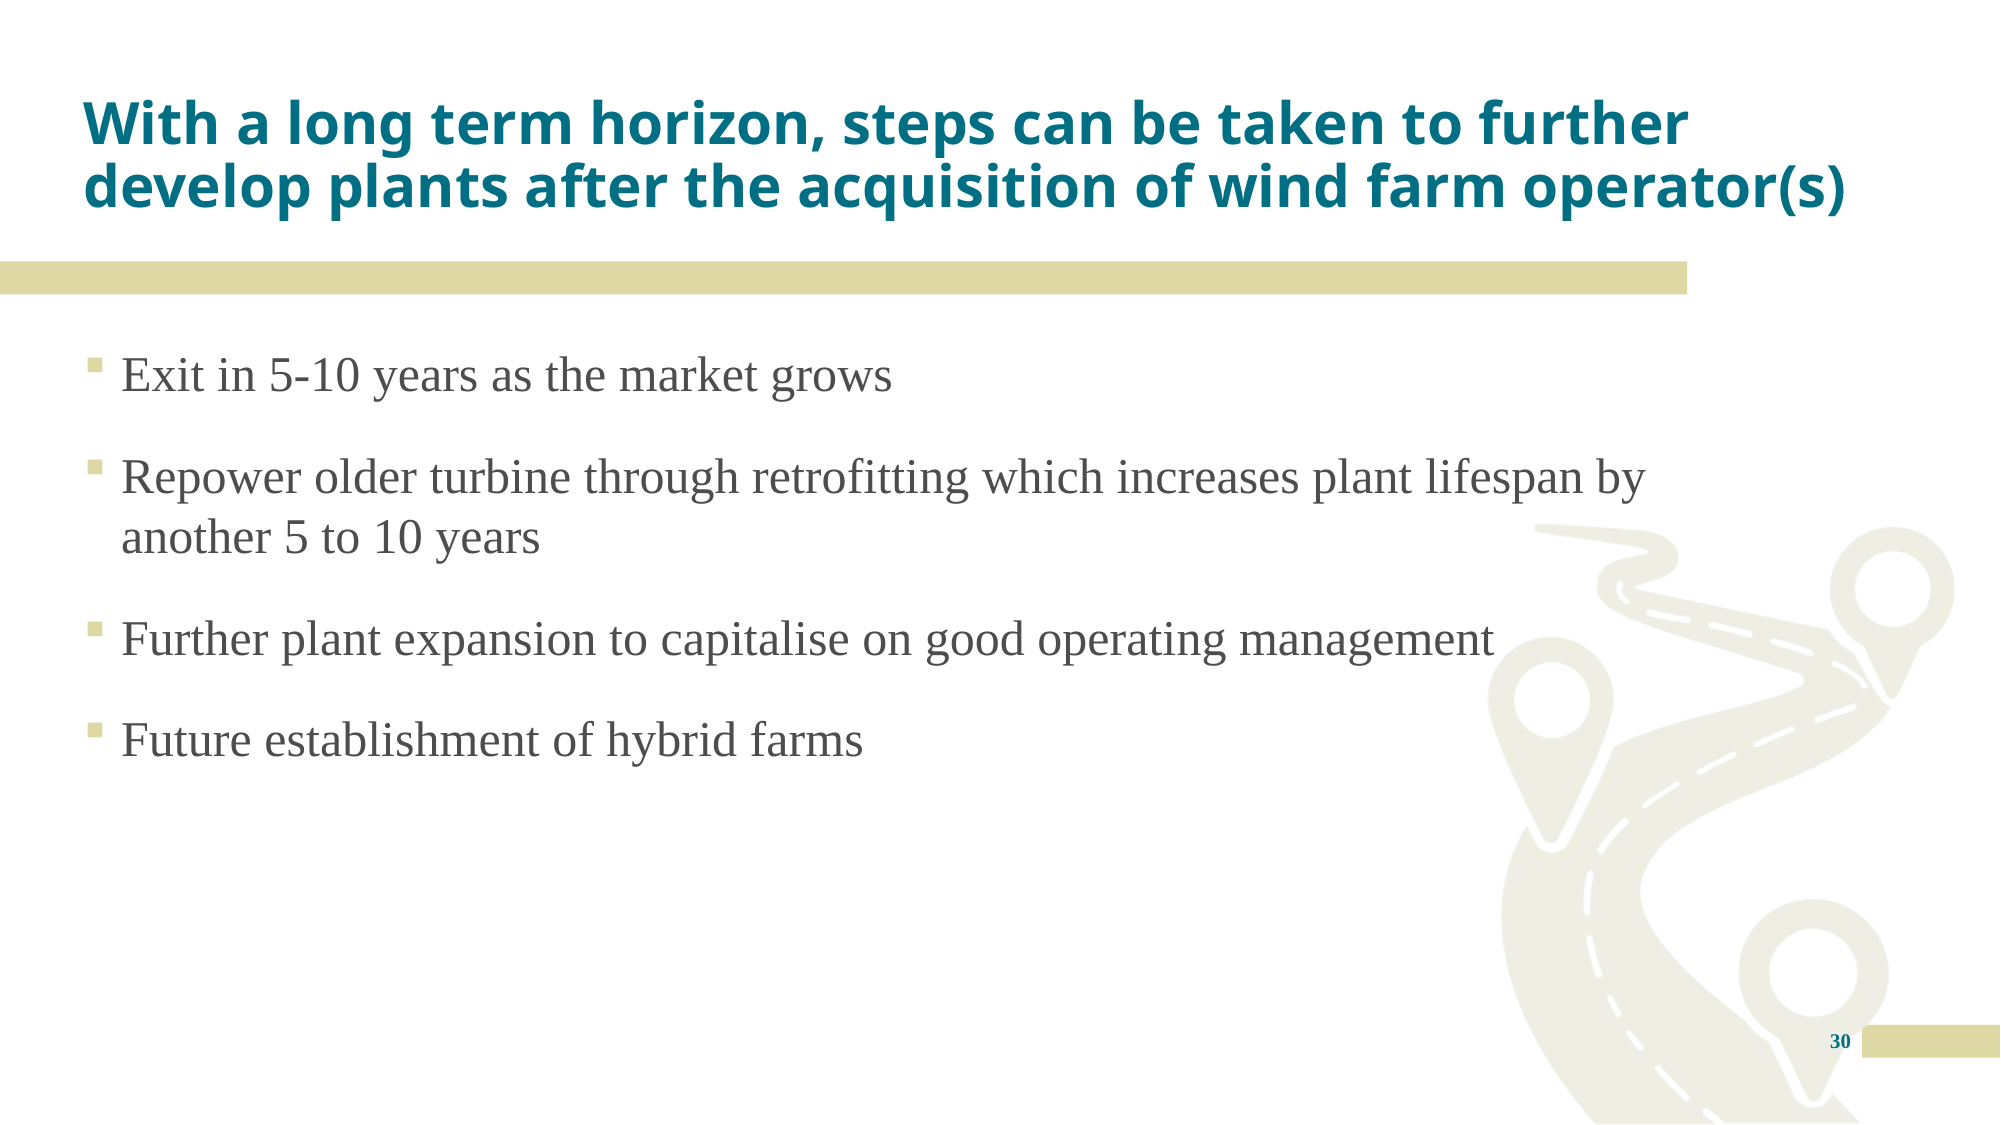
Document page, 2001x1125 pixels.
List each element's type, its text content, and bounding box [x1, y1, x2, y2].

list Exit in 5-10 years as the market grows Repower older turbine through retrofitting which increases plant lifespan by another 5 to 10 years Further plant expansion to capitalise on good operating management Future establishment of hybrid farms [68, 334, 1687, 973]
title With a long term horizon, steps can be taken to further develop plants after the acquisition of wind farm operator(s) [68, 59, 1932, 255]
picture [1407, 511, 2000, 1125]
